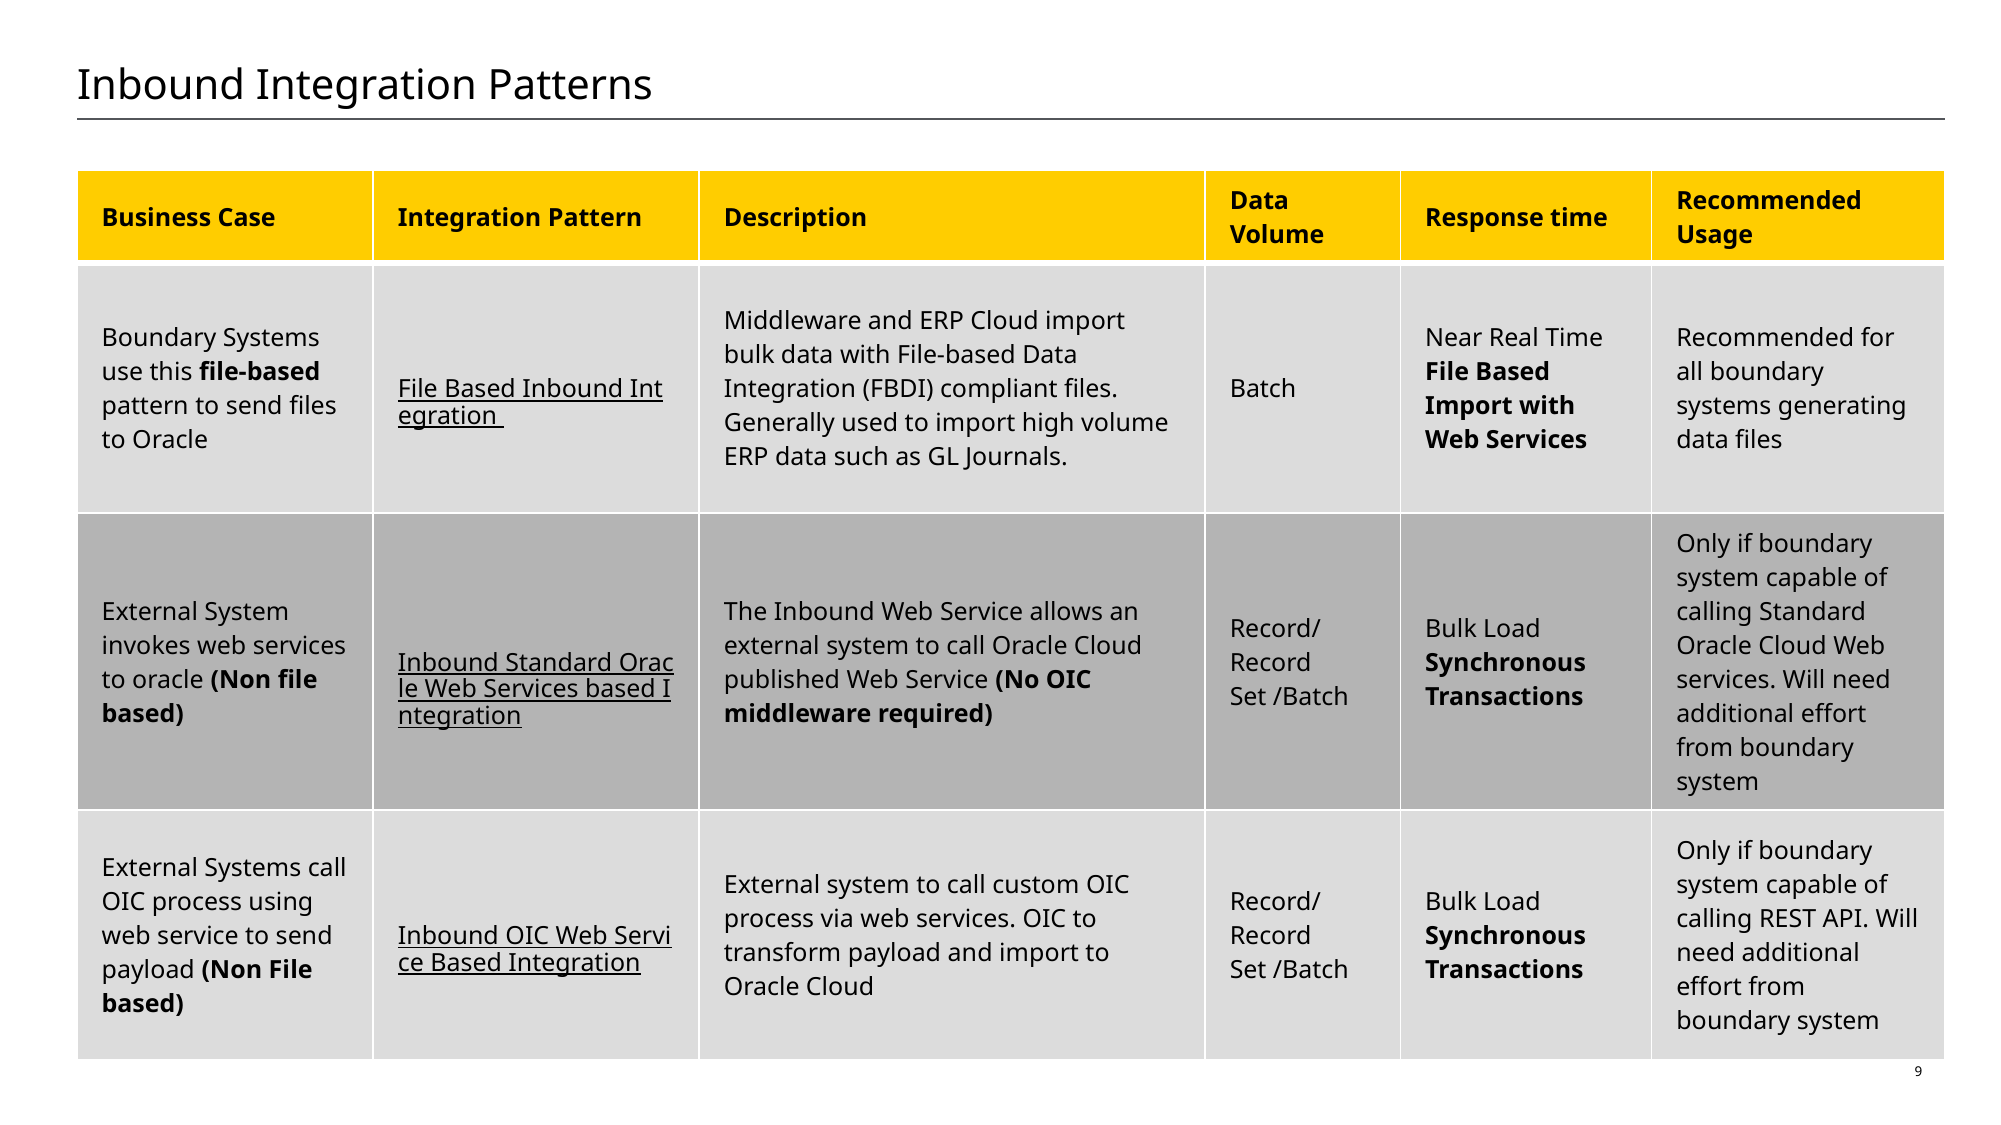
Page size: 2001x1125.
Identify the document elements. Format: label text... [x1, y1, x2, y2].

table_cell Bulk Load Synchronous Transactions [1401, 811, 1651, 1059]
table_cell Bulk Load Synchronous Transactions [1401, 514, 1651, 809]
table_cell External System invokes web services to oracle (Non file based) [78, 514, 372, 809]
table_cell Boundary Systems use this file-based pattern to send files to Oracle [78, 266, 372, 512]
table_cell Inbound Standard Oracle Web Services based Integration [374, 514, 698, 809]
table_cell Middleware and ERP Cloud import bulk data with File-based Data Integration (FBDI) compliant files. Generally used to import high volume ERP data such as GL Journals. [700, 266, 1204, 512]
table_header Business Case [78, 171, 372, 260]
table_header Data Volume [1206, 171, 1400, 260]
table_header Integration Pattern [374, 171, 698, 260]
title Inbound Integration Patterns [77, 57, 1923, 113]
table_header Recommended Usage [1652, 171, 1944, 260]
table_cell Recommended for all boundary systems generating data files [1652, 266, 1944, 512]
table_cell Inbound OIC Web Service Based Integration [374, 811, 698, 1059]
table_cell Only if boundary system capable of calling REST API. Will need additional effort from boundary system [1652, 811, 1944, 1059]
table_cell External Systems call OIC process using web service to send payload (Non File based) [78, 811, 372, 1059]
table_cell Near Real Time File Based Import with Web Services [1401, 266, 1651, 512]
table_cell Record/Record Set /Batch [1206, 811, 1400, 1059]
table_cell Batch [1206, 266, 1400, 512]
table_header Response time [1401, 171, 1651, 260]
table_cell Only if boundary system capable of calling Standard Oracle Cloud Web services. Will need additional effort from boundary system [1652, 514, 1944, 809]
table_header Description [700, 171, 1204, 260]
table_cell Record/Record Set /Batch [1206, 514, 1400, 809]
table_cell The Inbound Web Service allows an external system to call Oracle Cloud published Web Service (No OIC middleware required) [700, 514, 1204, 809]
table_cell File Based Inbound Integration [374, 266, 698, 512]
table_cell External system to call custom OIC process via web services. OIC to transform payload and import to Oracle Cloud [700, 811, 1204, 1059]
